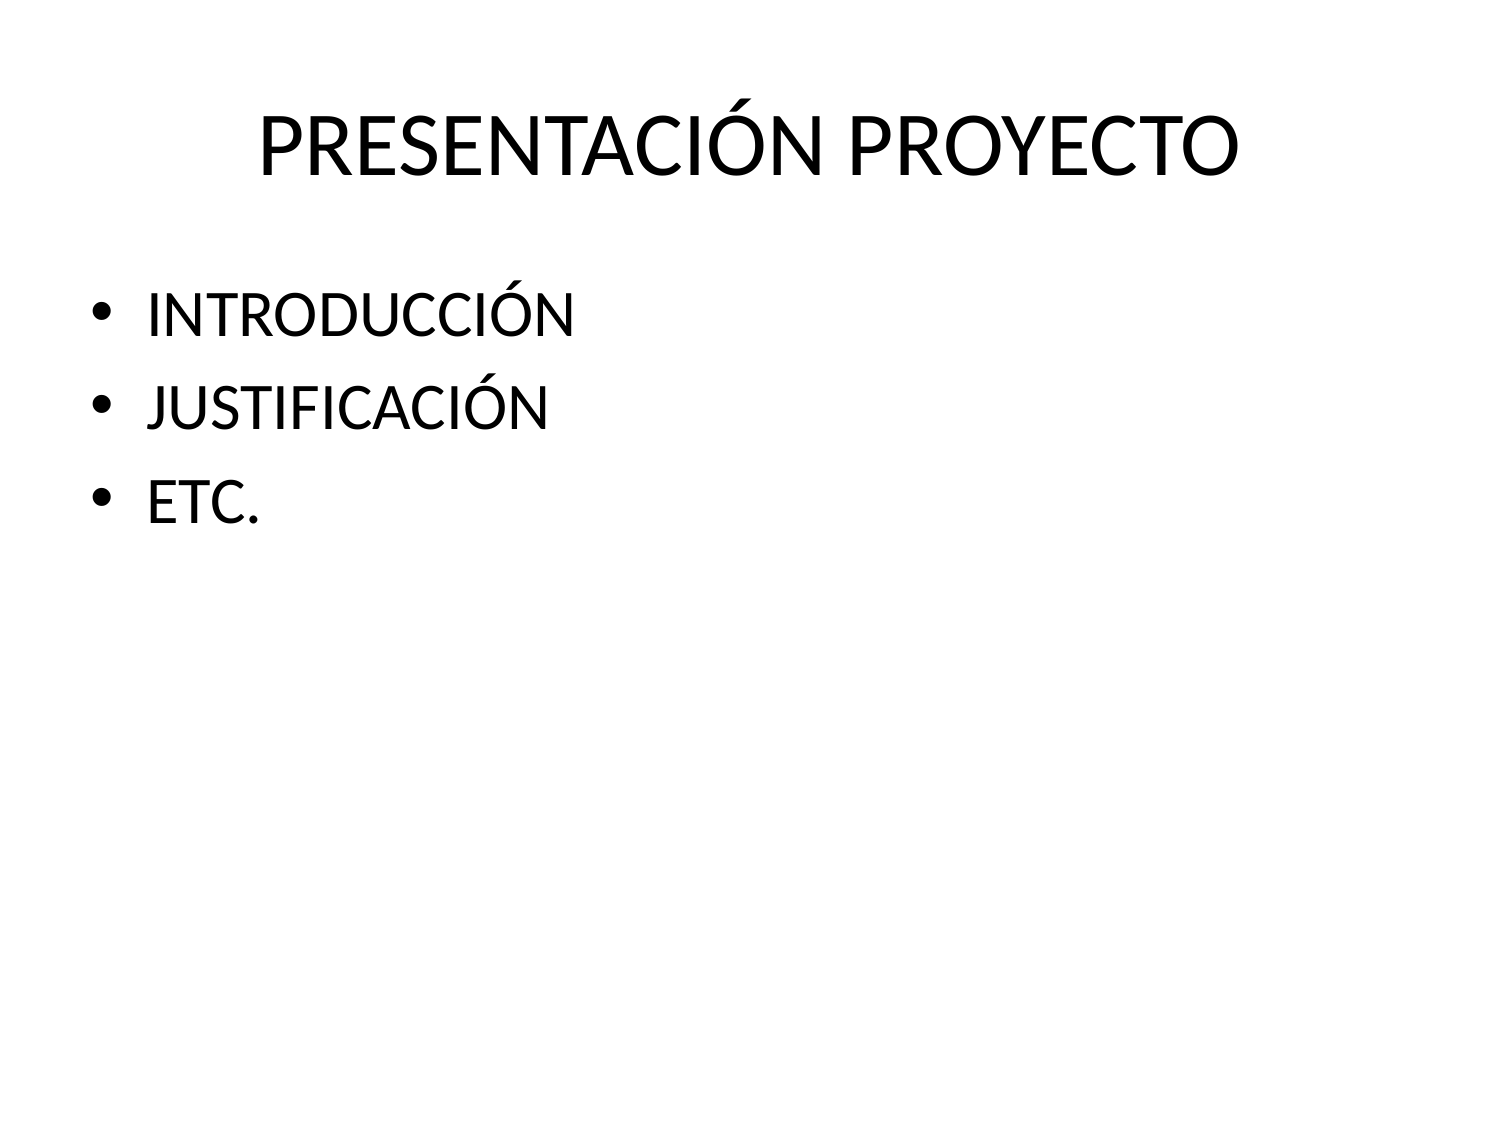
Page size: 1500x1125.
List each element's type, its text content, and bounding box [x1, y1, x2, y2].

list INTRODUCCIÓN JUSTIFICACIÓN ETC. [75, 262, 1425, 1005]
title PRESENTACIÓN PROYECTO [75, 45, 1425, 233]
